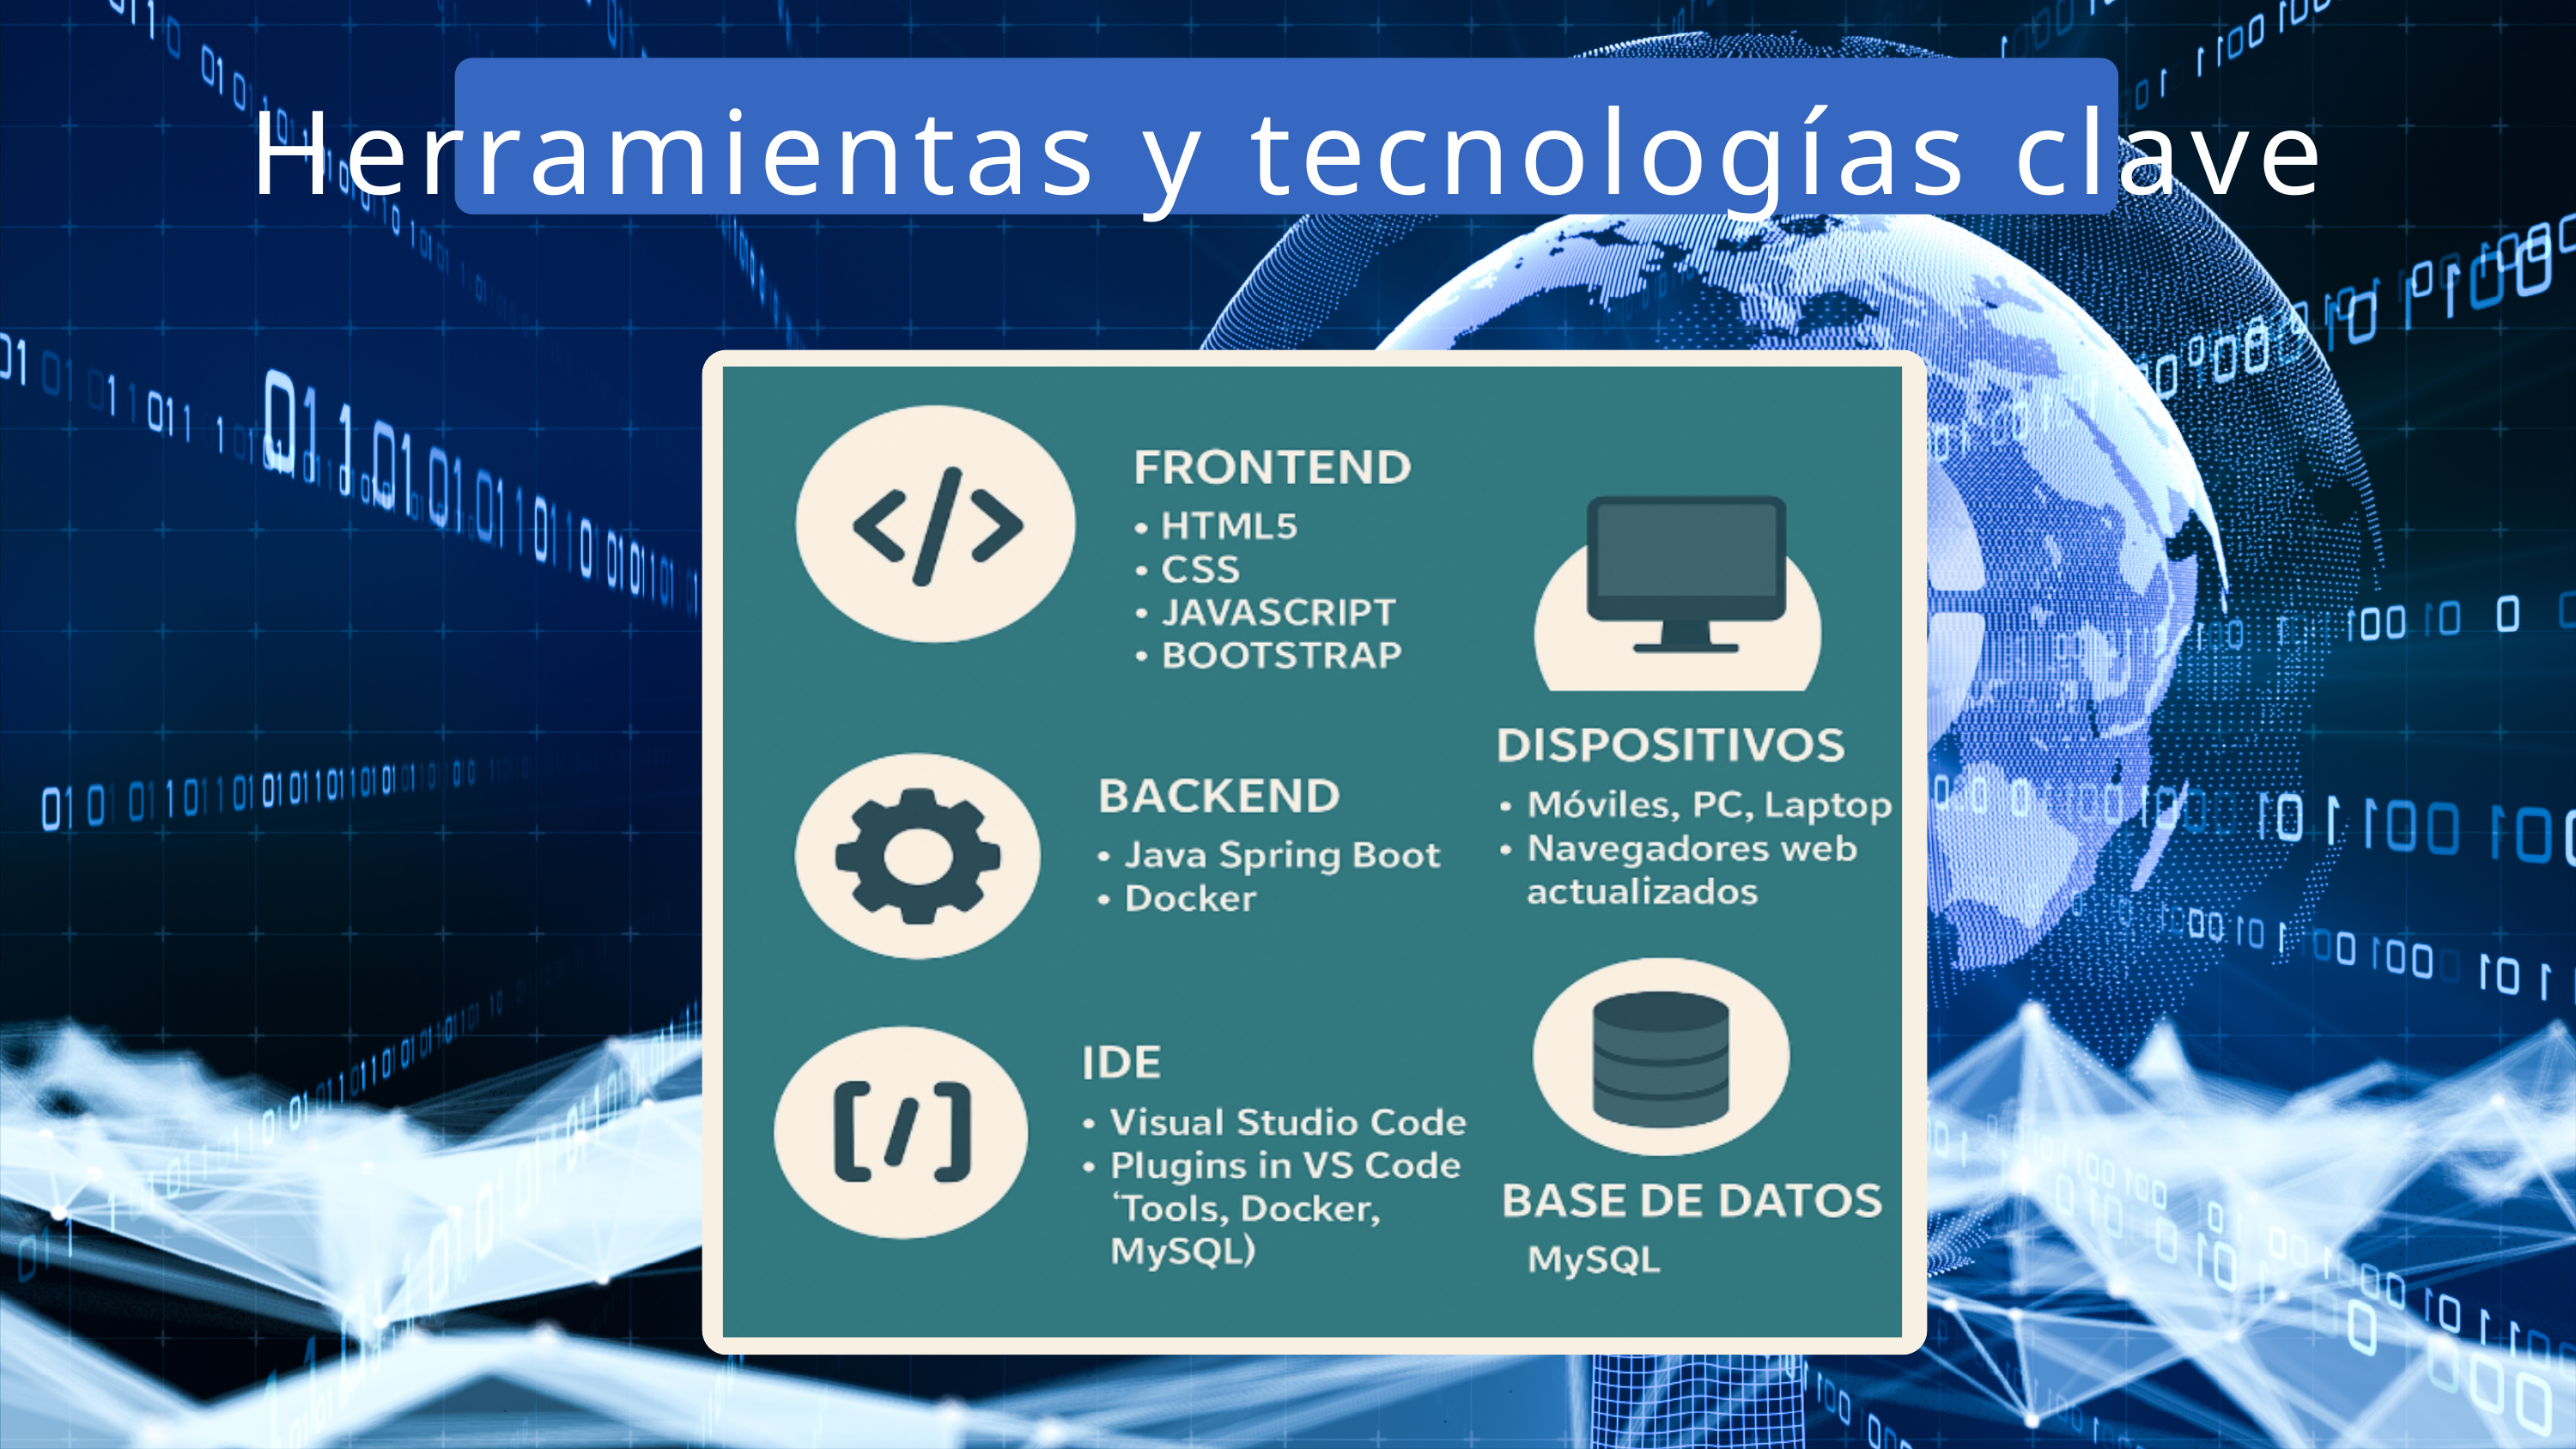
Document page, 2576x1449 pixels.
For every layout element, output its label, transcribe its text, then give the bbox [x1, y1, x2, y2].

text_box [0, 0, 2576, 1449]
text_box Herramientas y tecnologías clave [94, 55, 457, 218]
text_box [454, 58, 2119, 215]
text_box Herramientas y tecnologías clave [2117, 55, 2482, 218]
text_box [702, 349, 1928, 1355]
